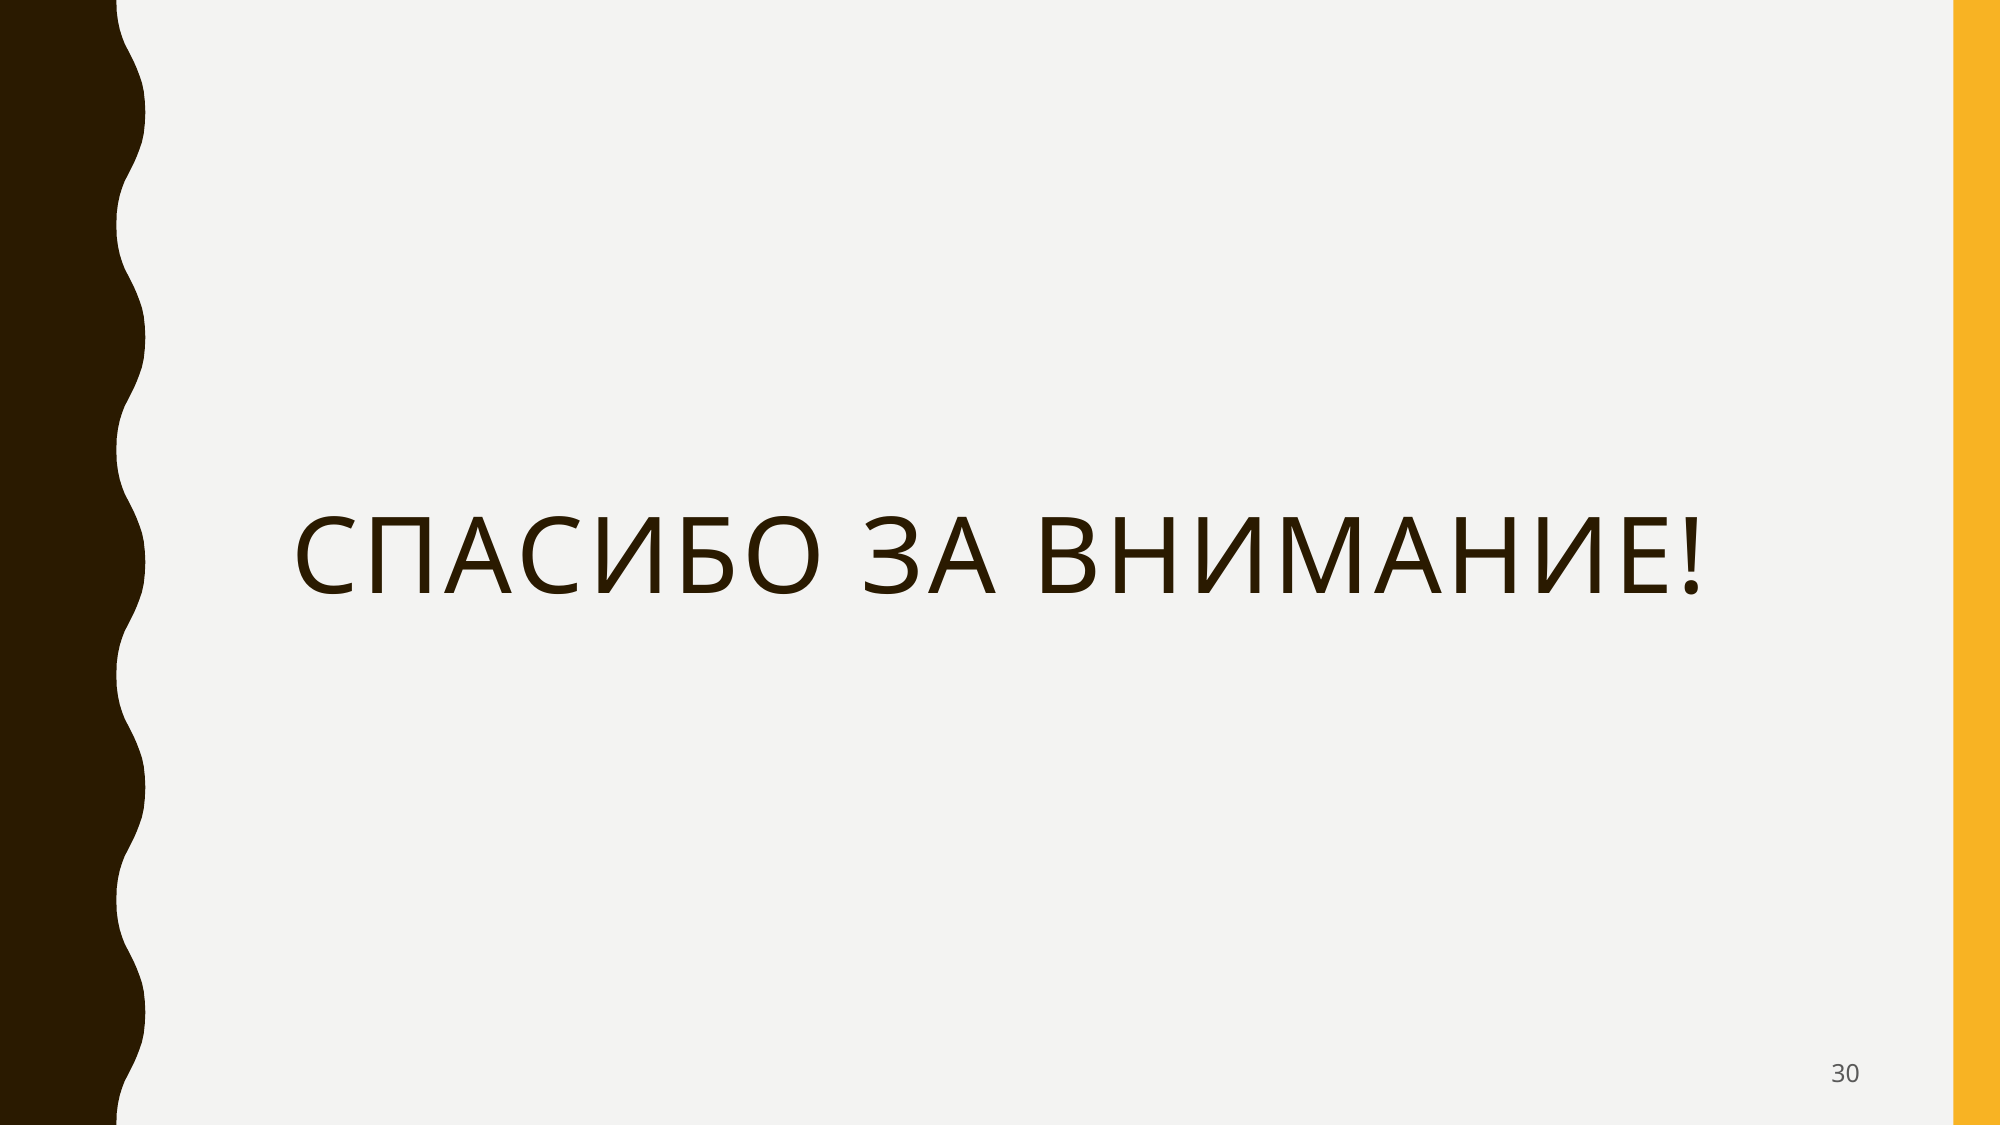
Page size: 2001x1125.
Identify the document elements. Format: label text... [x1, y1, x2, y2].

slide_number 30 [1412, 1045, 1875, 1103]
title Спасибо за внимание! [0, 493, 2000, 632]
